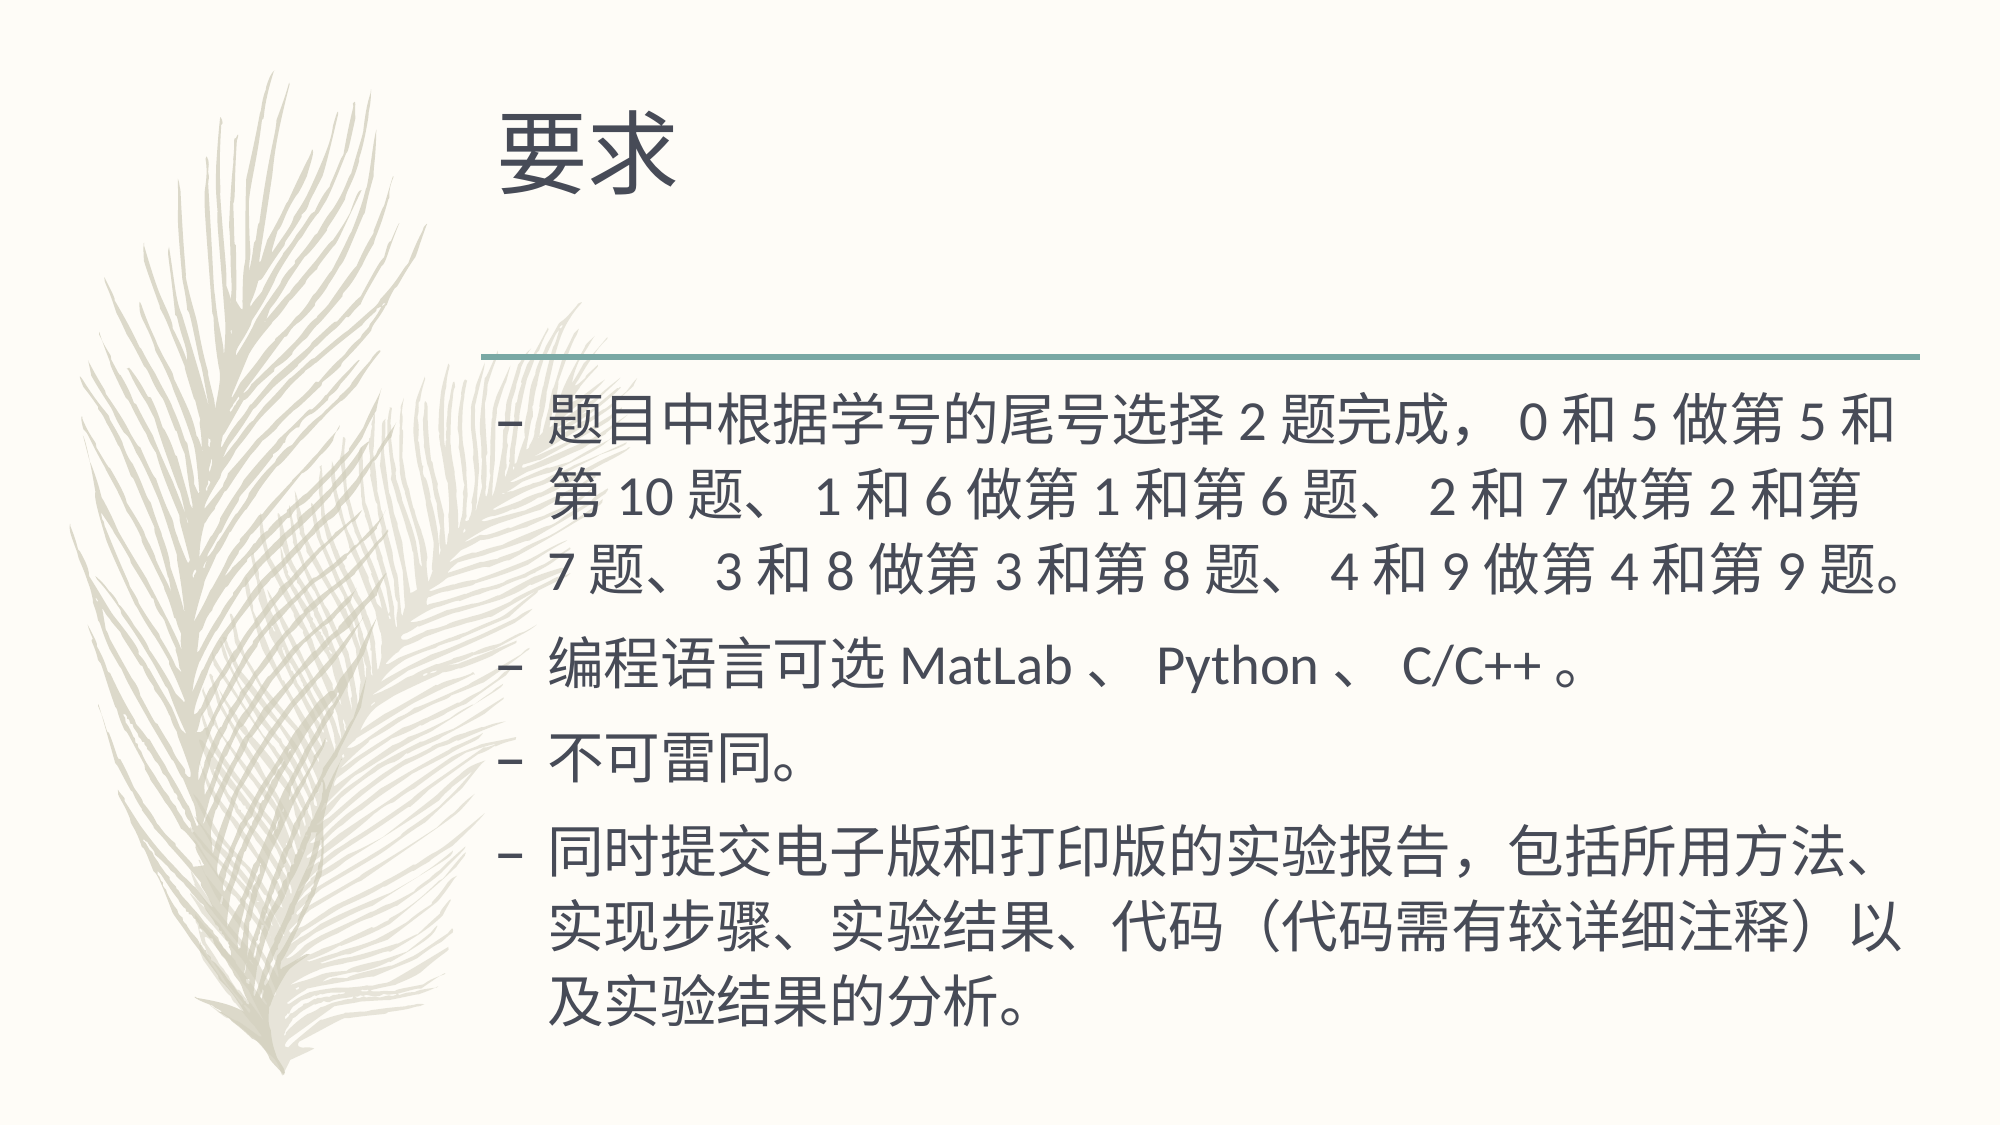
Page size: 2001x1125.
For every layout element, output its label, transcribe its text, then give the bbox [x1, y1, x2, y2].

list 题目中根据学号的尾号选择2题完成，0和5做第5和第10题、1和6做第1和第6题、2和7做第2和第7题、3和8做第3和第8题、4和9做第4和第9题。 编程语言可选MatLab、Python、C/C++。 不可雷同。 同时提交电子版和打印版的实验报告，包括所用方法、实现步骤、实验结果、代码（代码需有较详细注释）以及实验结果的分析。 [481, 368, 1920, 1112]
title 要求 [481, 93, 1920, 350]
